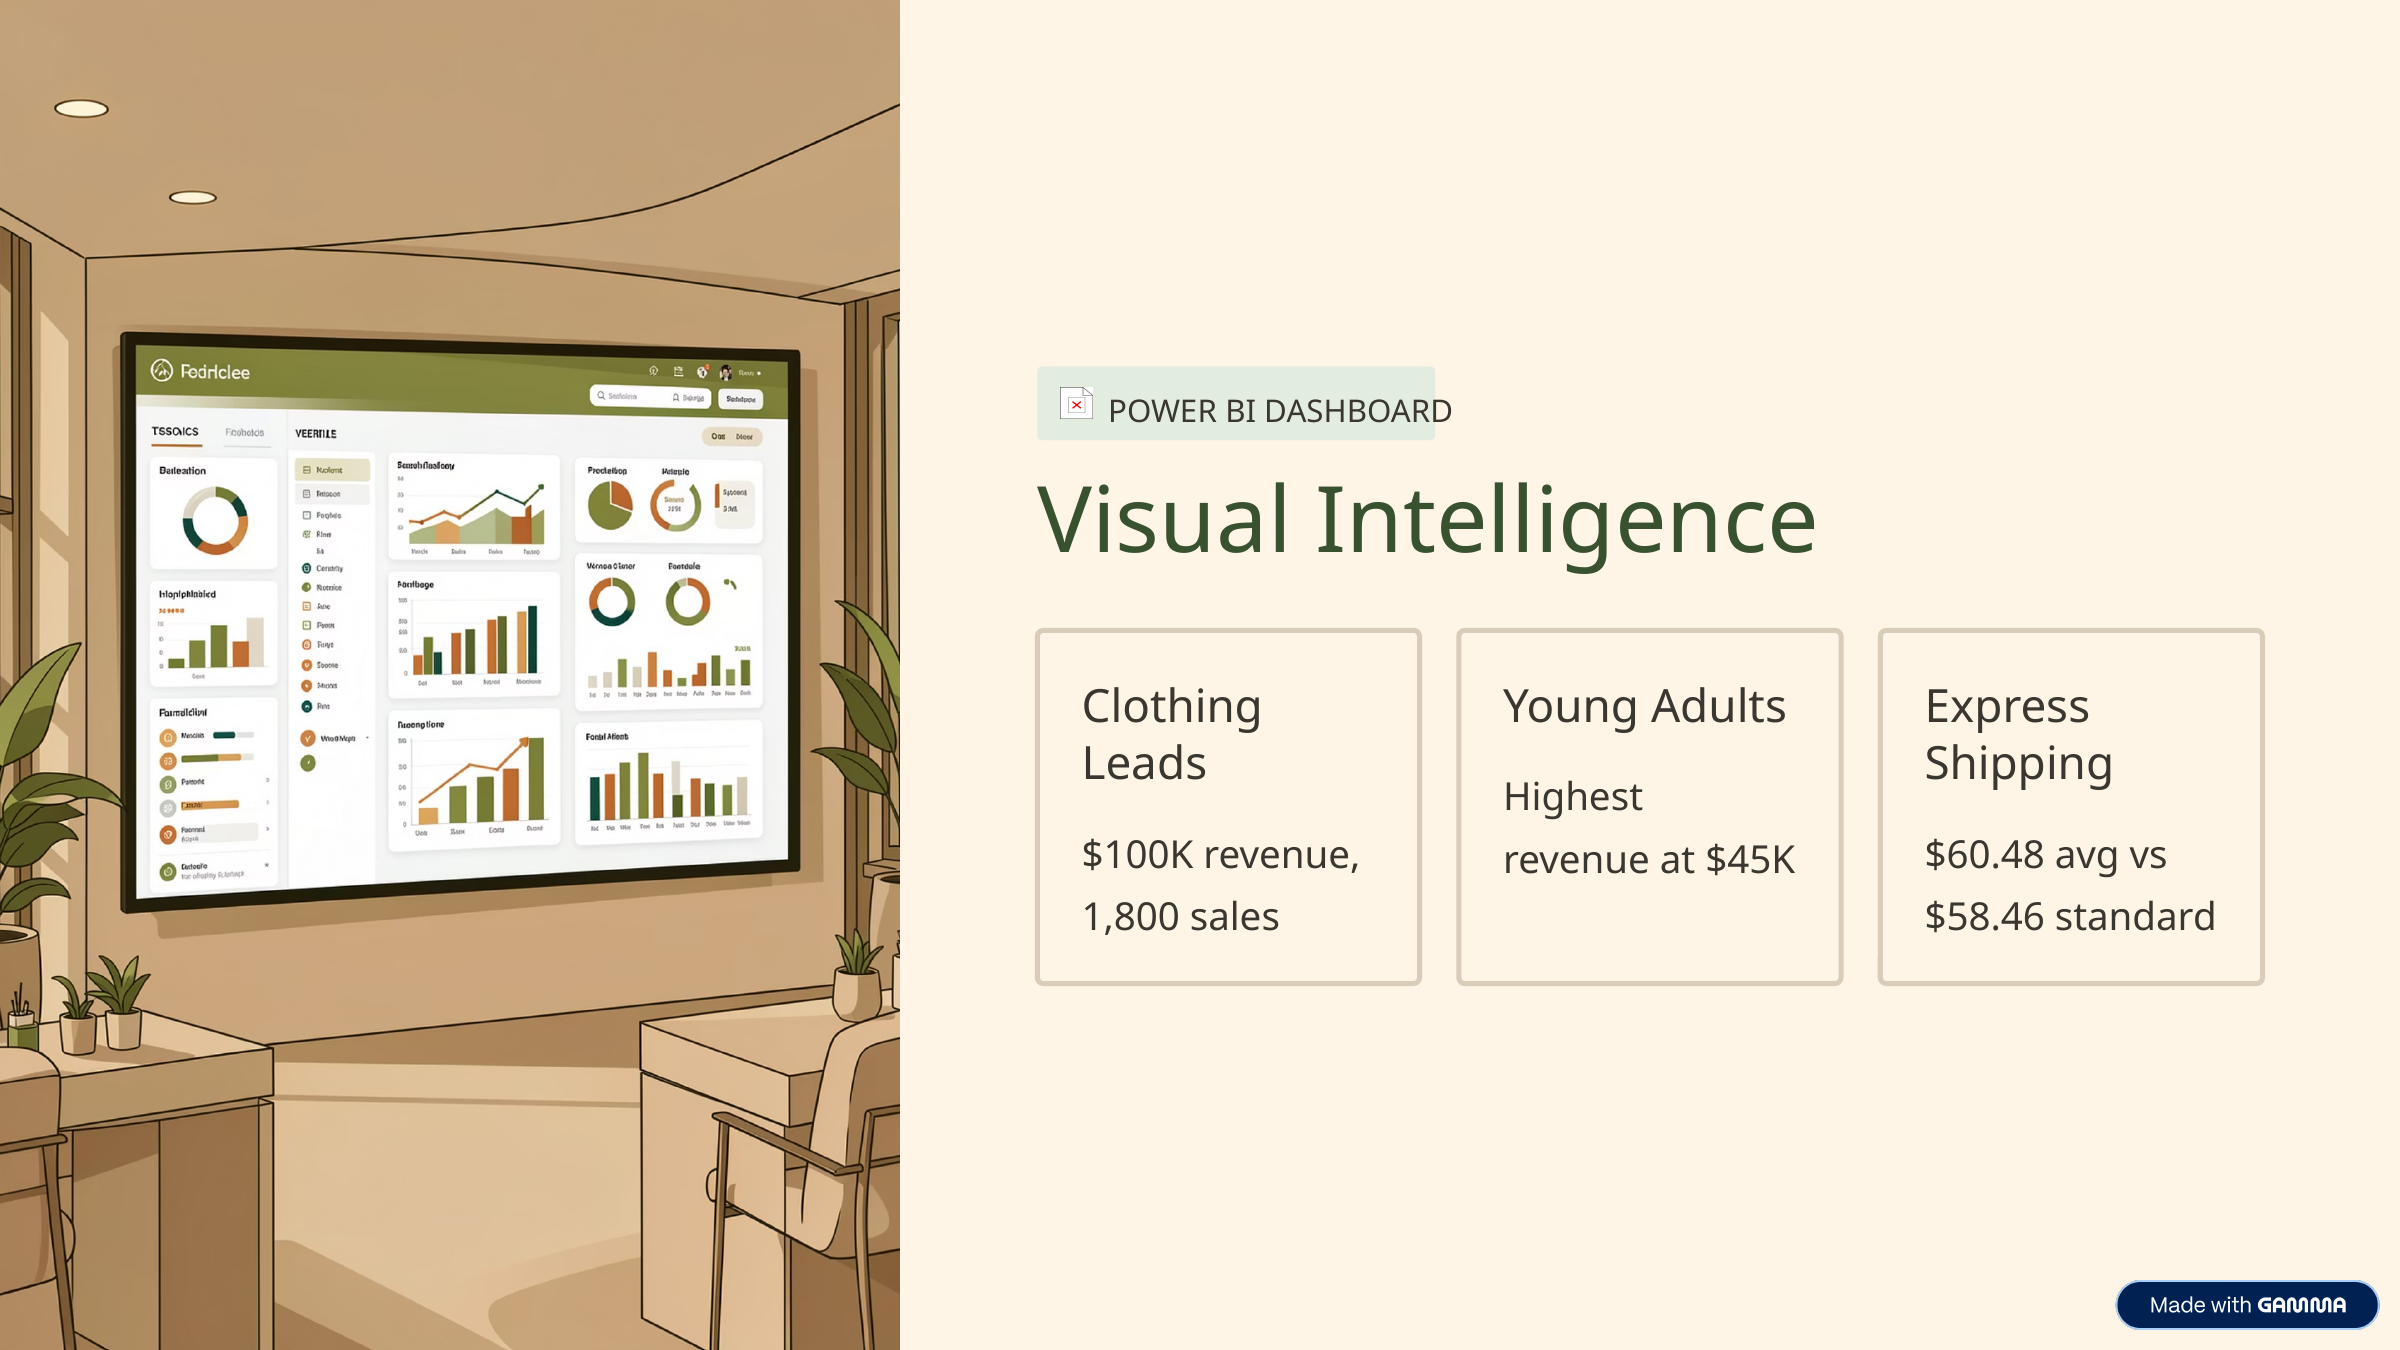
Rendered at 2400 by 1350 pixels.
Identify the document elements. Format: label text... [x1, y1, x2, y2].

text_box Visual Intelligence [1037, 455, 1962, 572]
text_box [1880, 630, 2263, 984]
picture [2106, 1271, 2389, 1339]
text_box POWER BI DASHBOARD [1108, 378, 1412, 429]
picture [0, 0, 900, 1350]
picture [1060, 387, 1093, 419]
text_box Young Adults [1503, 674, 1797, 733]
text_box [1037, 630, 1420, 984]
text_box [1458, 630, 1842, 984]
text_box Highest revenue at $45K [1503, 755, 1797, 882]
text_box Clothing Leads [1081, 674, 1376, 790]
text_box $60.48 avg vs $58.46 standard [1924, 813, 2219, 940]
text_box Express Shipping [1924, 674, 2219, 790]
text_box [1037, 366, 1436, 441]
text_box $100K revenue, 1,800 sales [1081, 813, 1376, 940]
